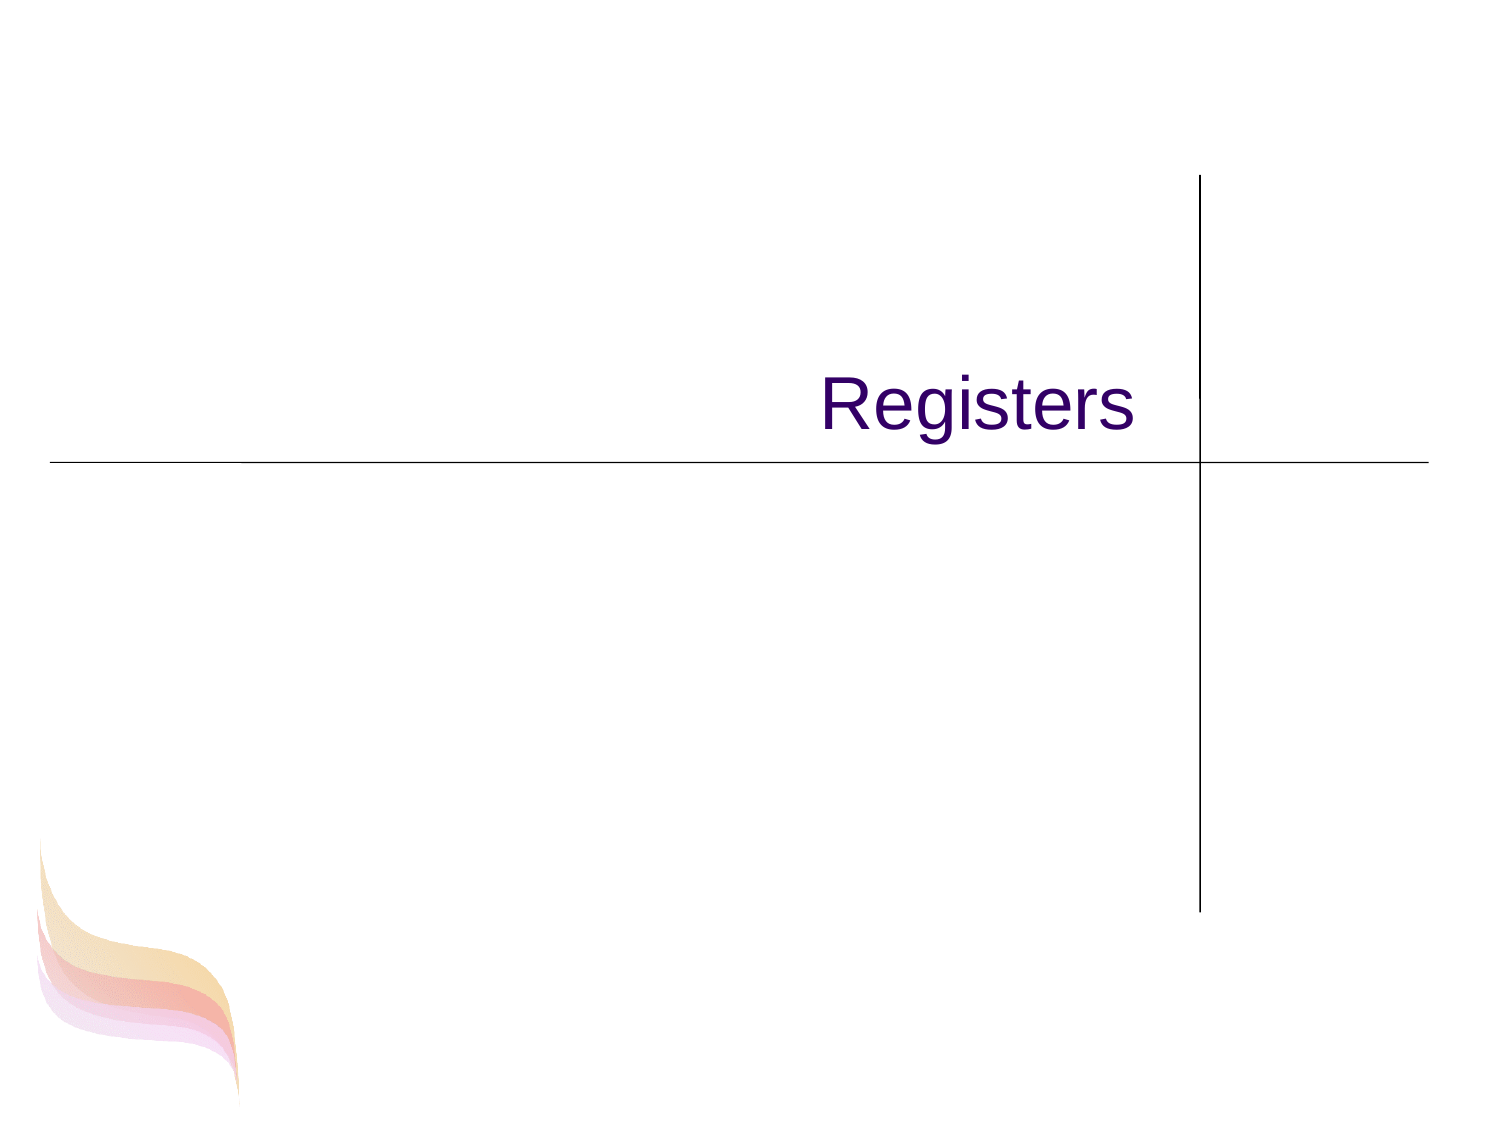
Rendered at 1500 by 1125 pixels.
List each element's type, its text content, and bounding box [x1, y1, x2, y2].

title Registers [608, 326, 1152, 452]
picture [0, 0, 1500, 1125]
